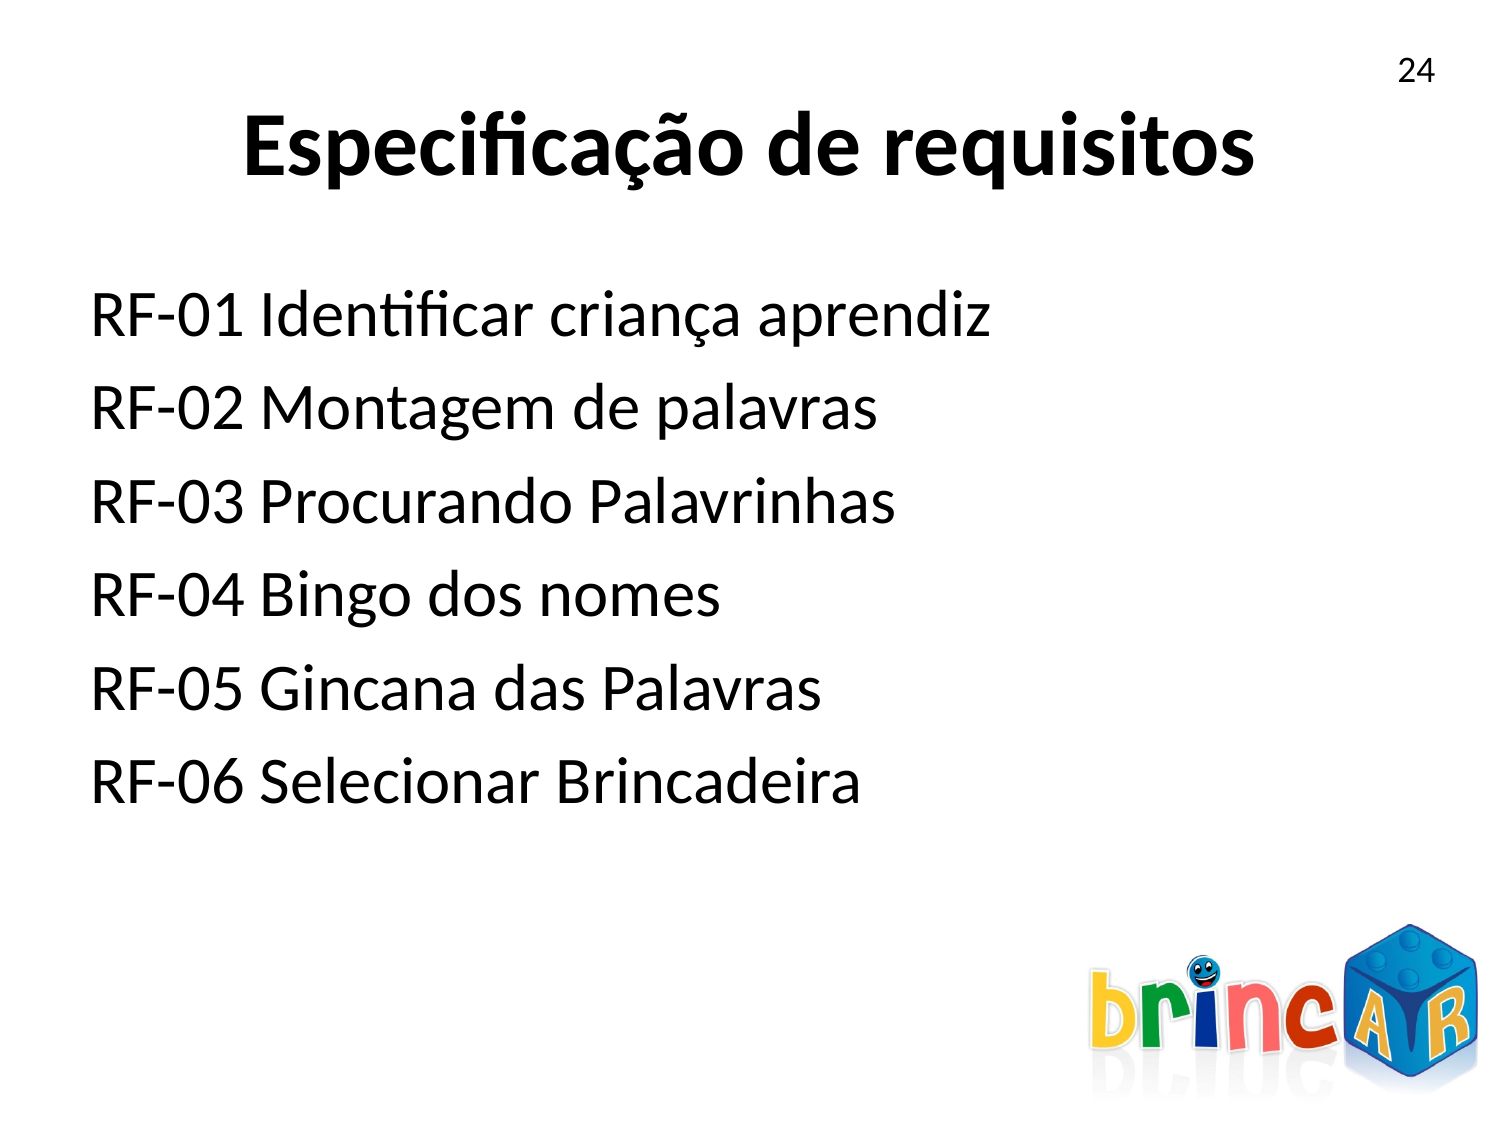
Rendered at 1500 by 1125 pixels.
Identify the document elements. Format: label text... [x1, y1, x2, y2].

picture [1087, 924, 1478, 1125]
text_box 24 [1362, 37, 1450, 98]
list RF-01 Identificar criança aprendiz RF-02 Montagem de palavras RF-03 Procurando Palavrinhas RF-04 Bingo dos nomes RF-05 Gincana das Palavras RF-06 Selecionar Brincadeira [75, 262, 1425, 1005]
title Especificação de requisitos [75, 45, 1425, 233]
